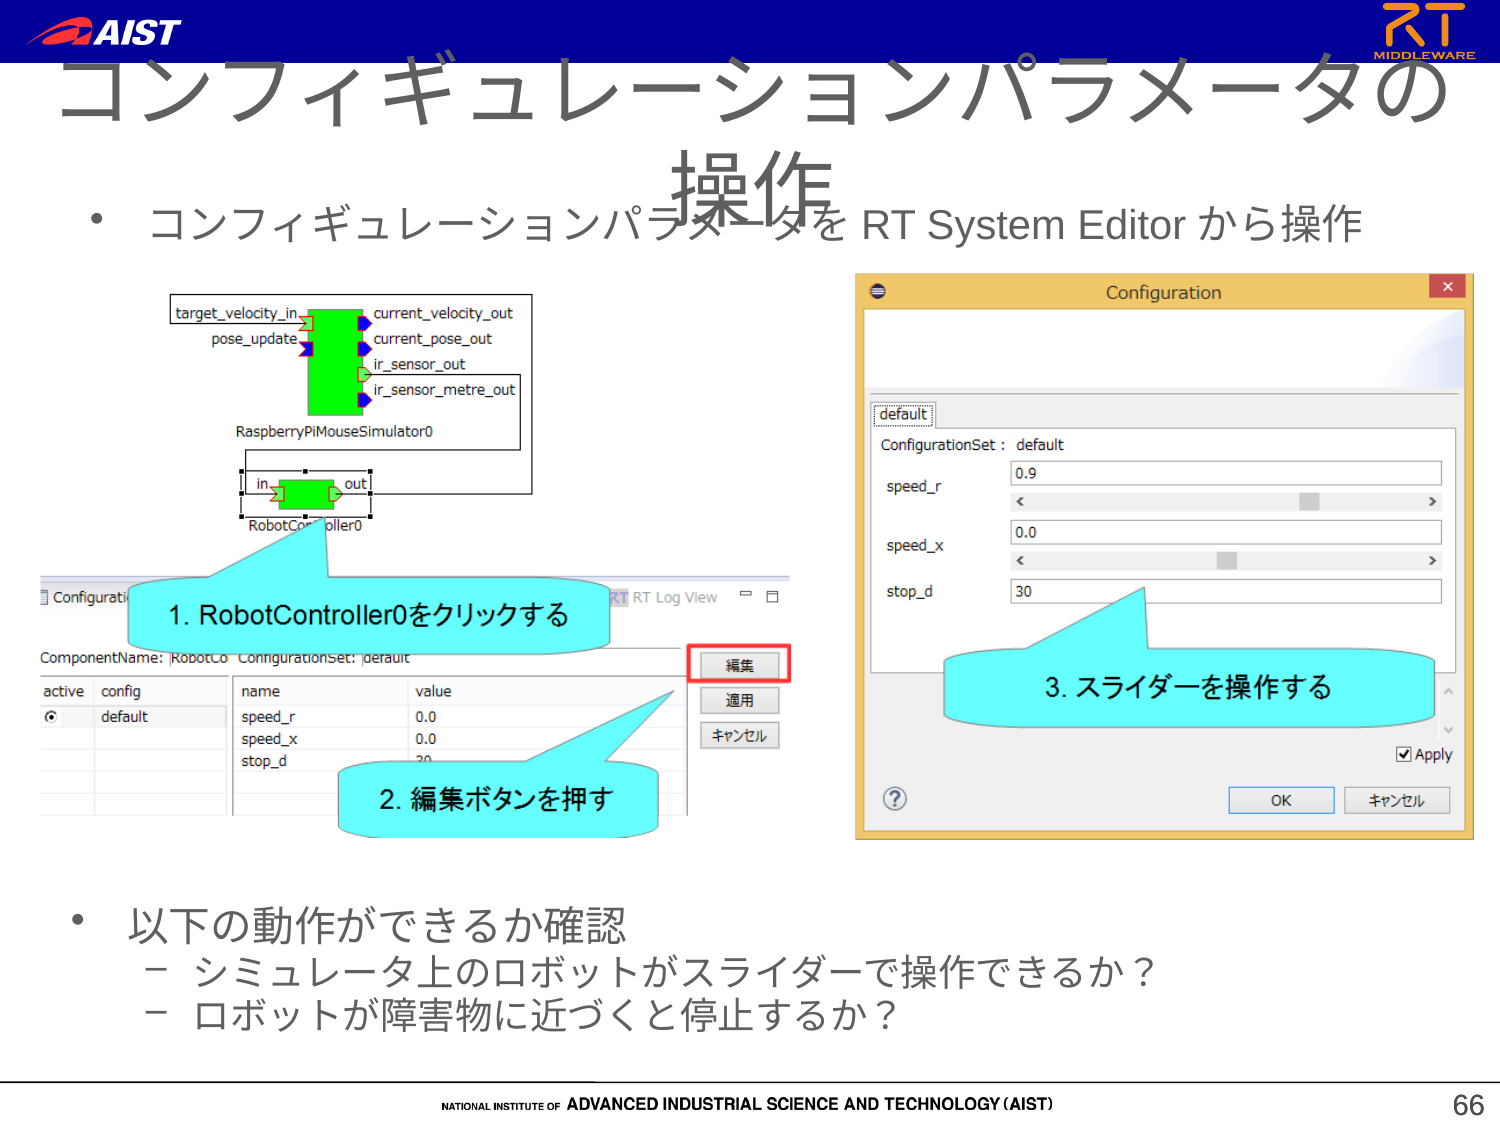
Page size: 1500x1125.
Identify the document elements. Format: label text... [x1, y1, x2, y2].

text_box コンフィギュレーションパラメータをRT System Editorから操作する [74, 200, 1407, 902]
text_box 以下の動作ができるか確認 シミュレータ上のロボットがスライダーで操作できるか？ ロボットが障害物に近づくと停止するか？ [55, 902, 1422, 1109]
picture [39, 243, 791, 838]
picture [0, 0, 1500, 63]
picture [854, 273, 1475, 840]
title コンフィギュレーションパラメータの操作 [29, 66, 1474, 208]
text_box 66 [1149, 1078, 1500, 1125]
